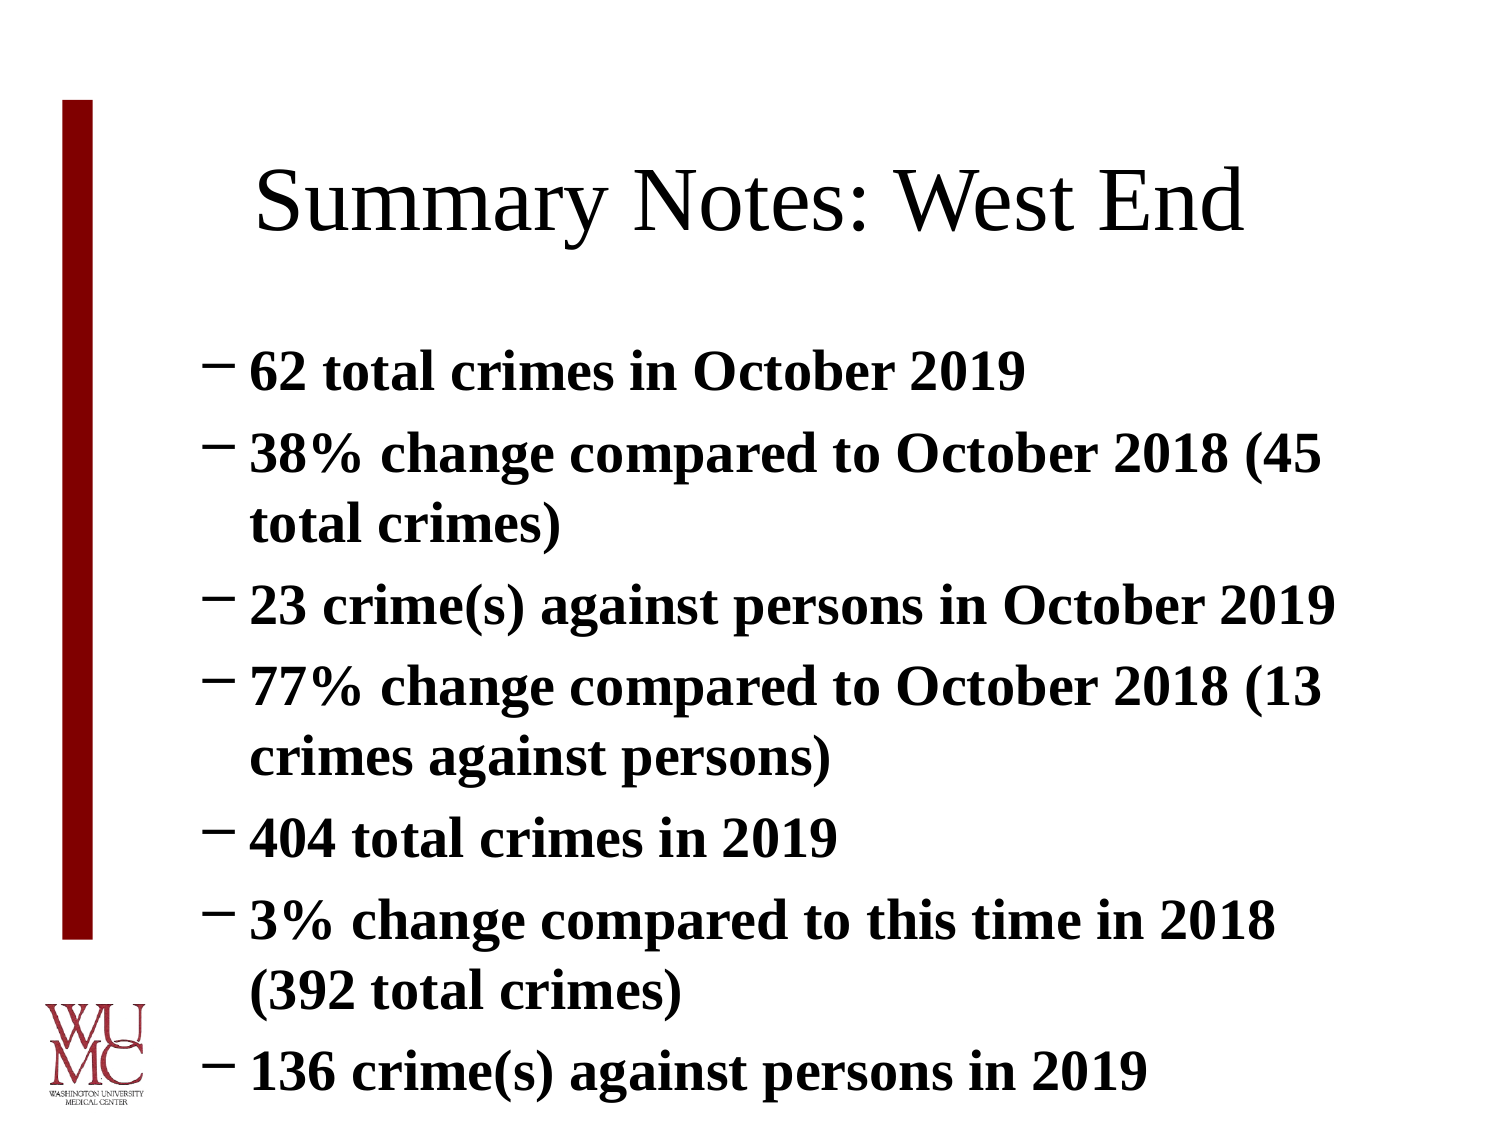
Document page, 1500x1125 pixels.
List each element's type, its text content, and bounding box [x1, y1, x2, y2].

picture [41, 996, 156, 1113]
list 62 total crimes in October 2019 38% change compared to October 2018 (45 total crimes) 23 crime(s) against persons in October 2019 77% change compared to October 2018 (13 crimes against persons) 404 total crimes in 2019 3% change compared to this time in 2018 (392 total crimes) 136 crime(s) against persons in 2019 24% change compared to this time in 2018 (110 crimes against persons) [112, 324, 1388, 1001]
title Summary Notes: West End [112, 99, 1388, 288]
